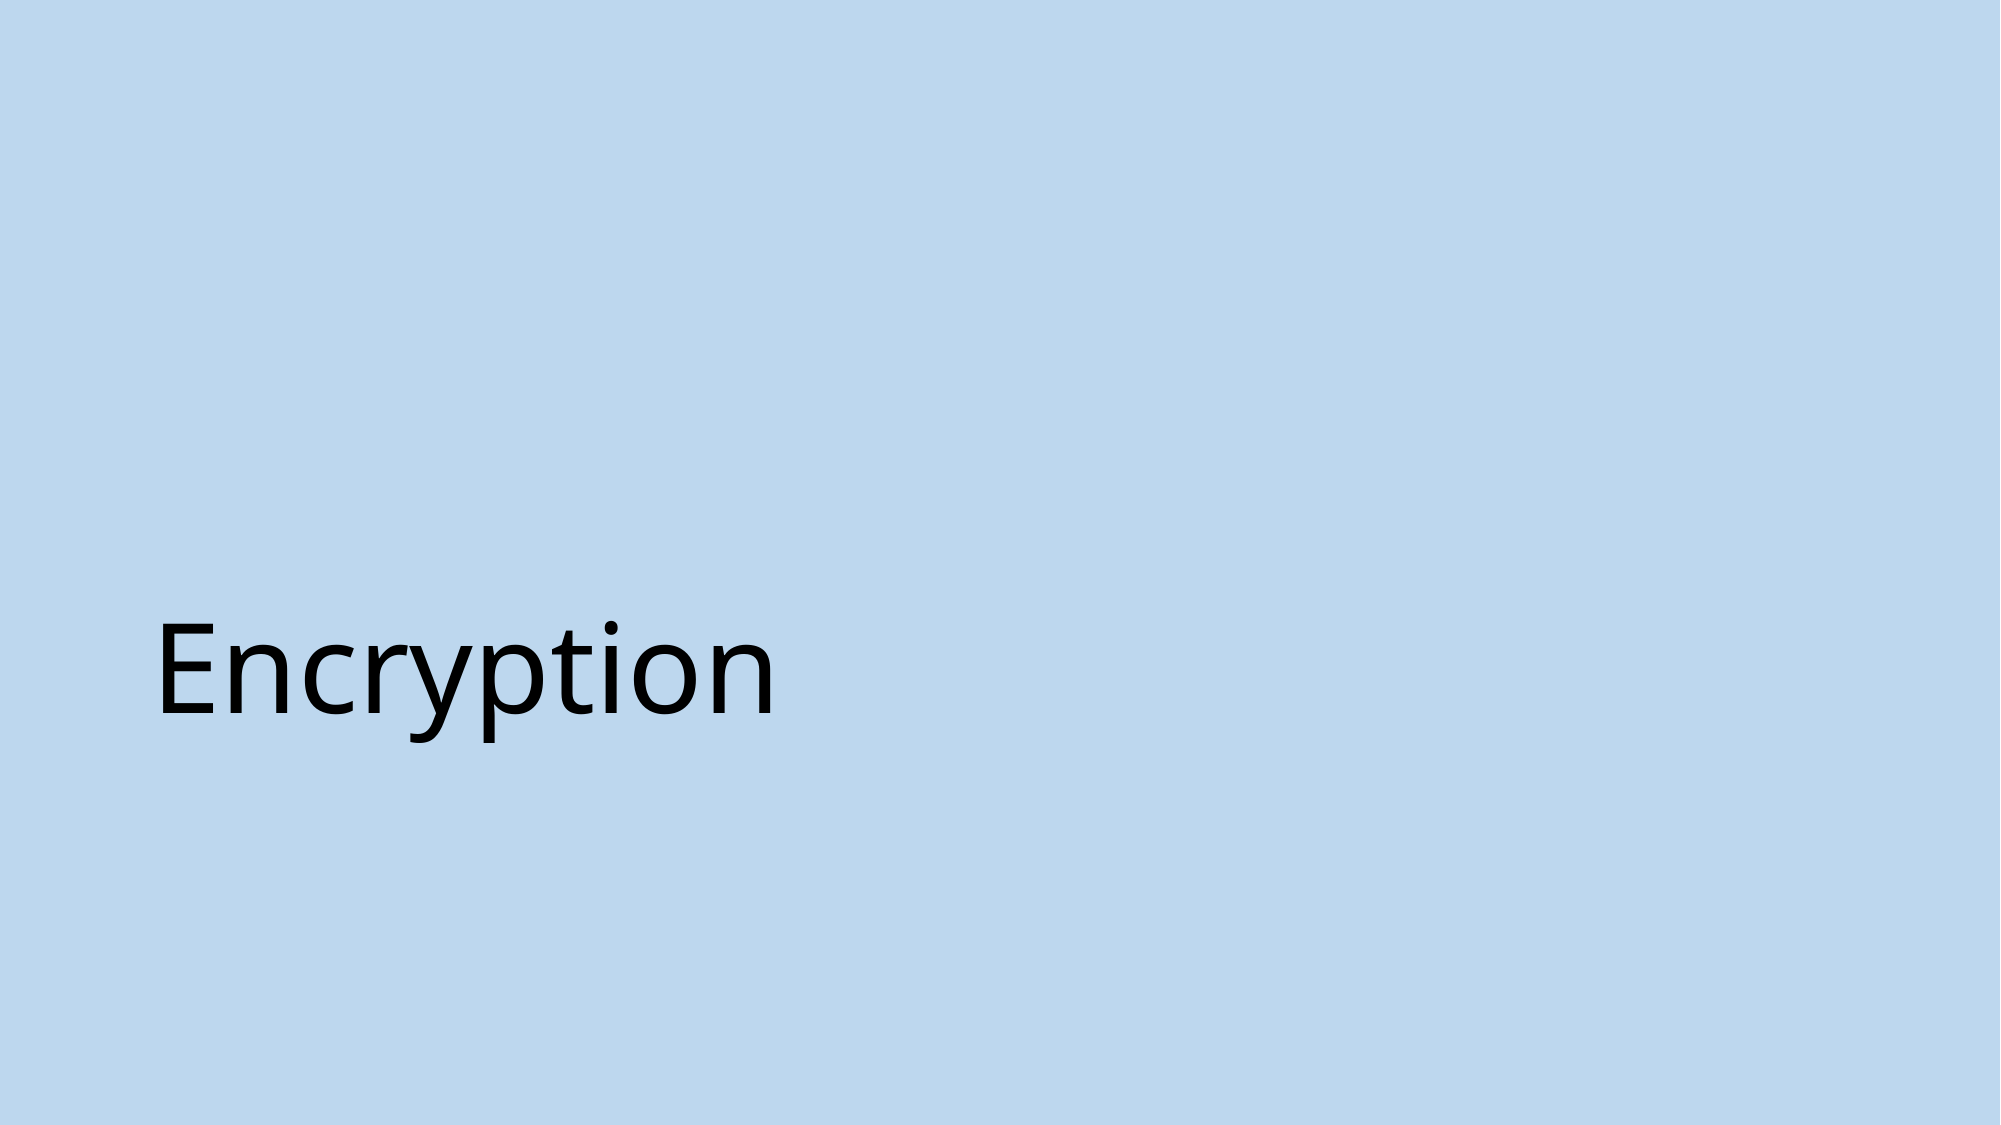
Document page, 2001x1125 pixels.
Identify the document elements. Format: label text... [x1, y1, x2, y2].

title Encryption [136, 280, 1862, 749]
